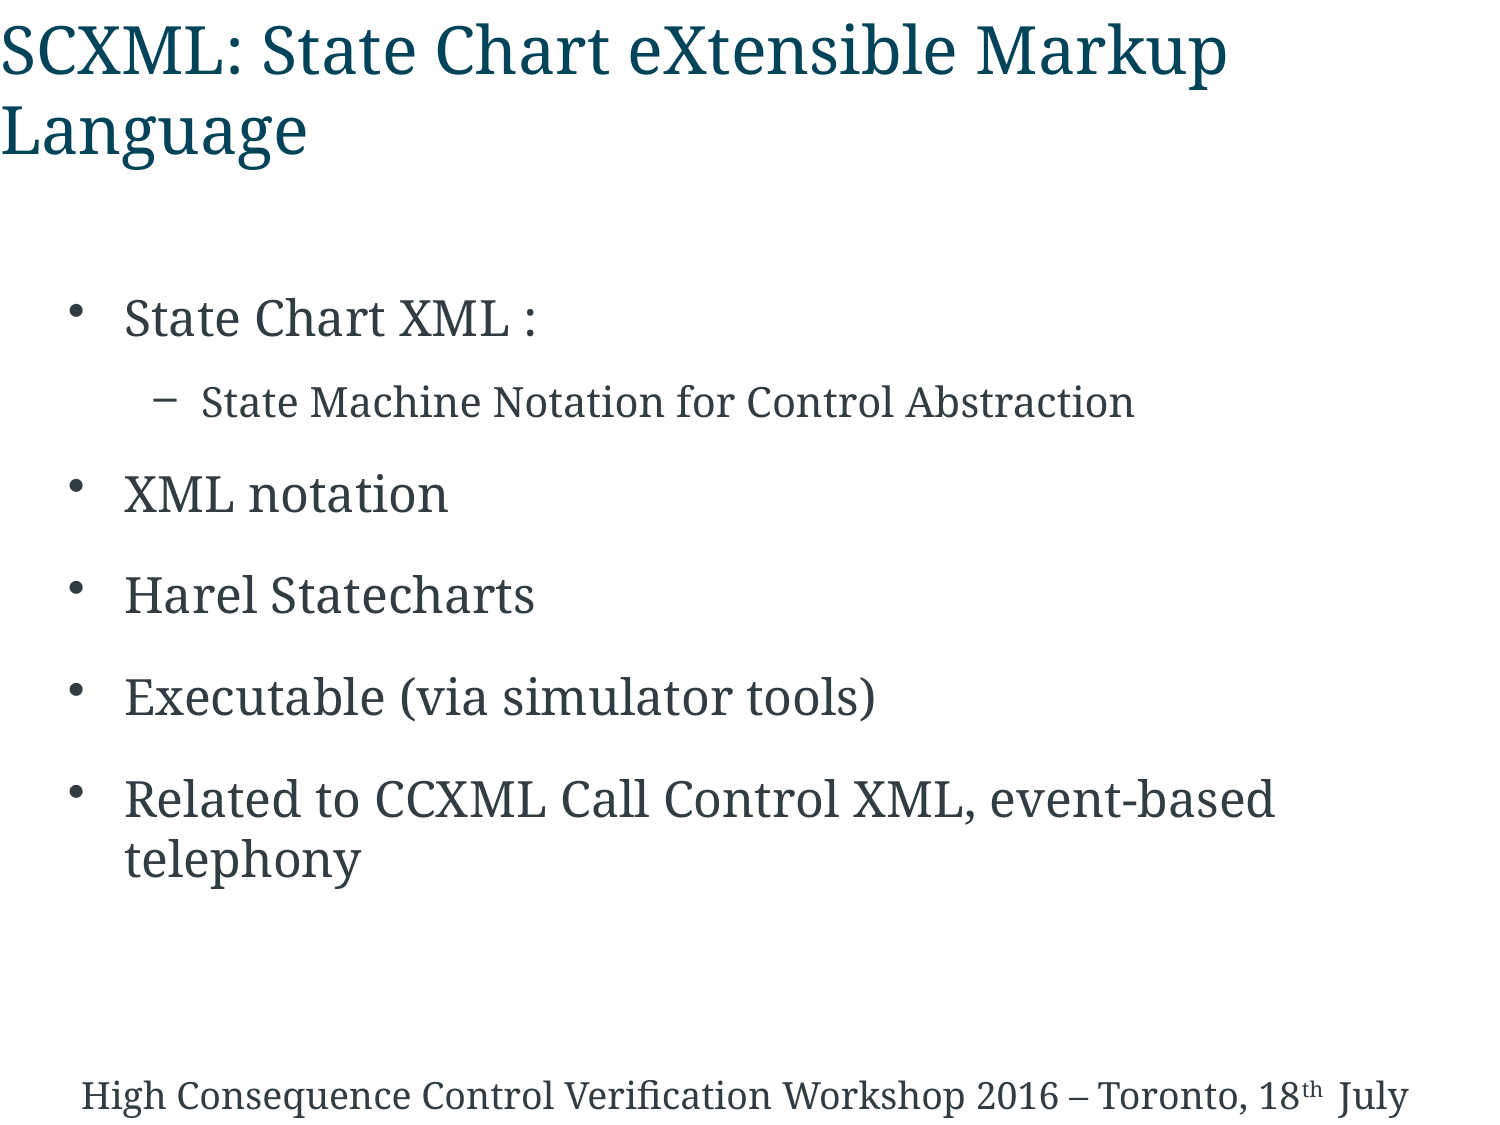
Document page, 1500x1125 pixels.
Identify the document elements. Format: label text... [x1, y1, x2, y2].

list State Chart XML : State Machine Notation for Control Abstraction XML notation Harel Statecharts Executable (via simulator tools) Related to CCXML Call Control XML, event-based telephony [53, 278, 1447, 954]
title SCXML: State Chart eXtensible Markup Language [0, 0, 1500, 107]
